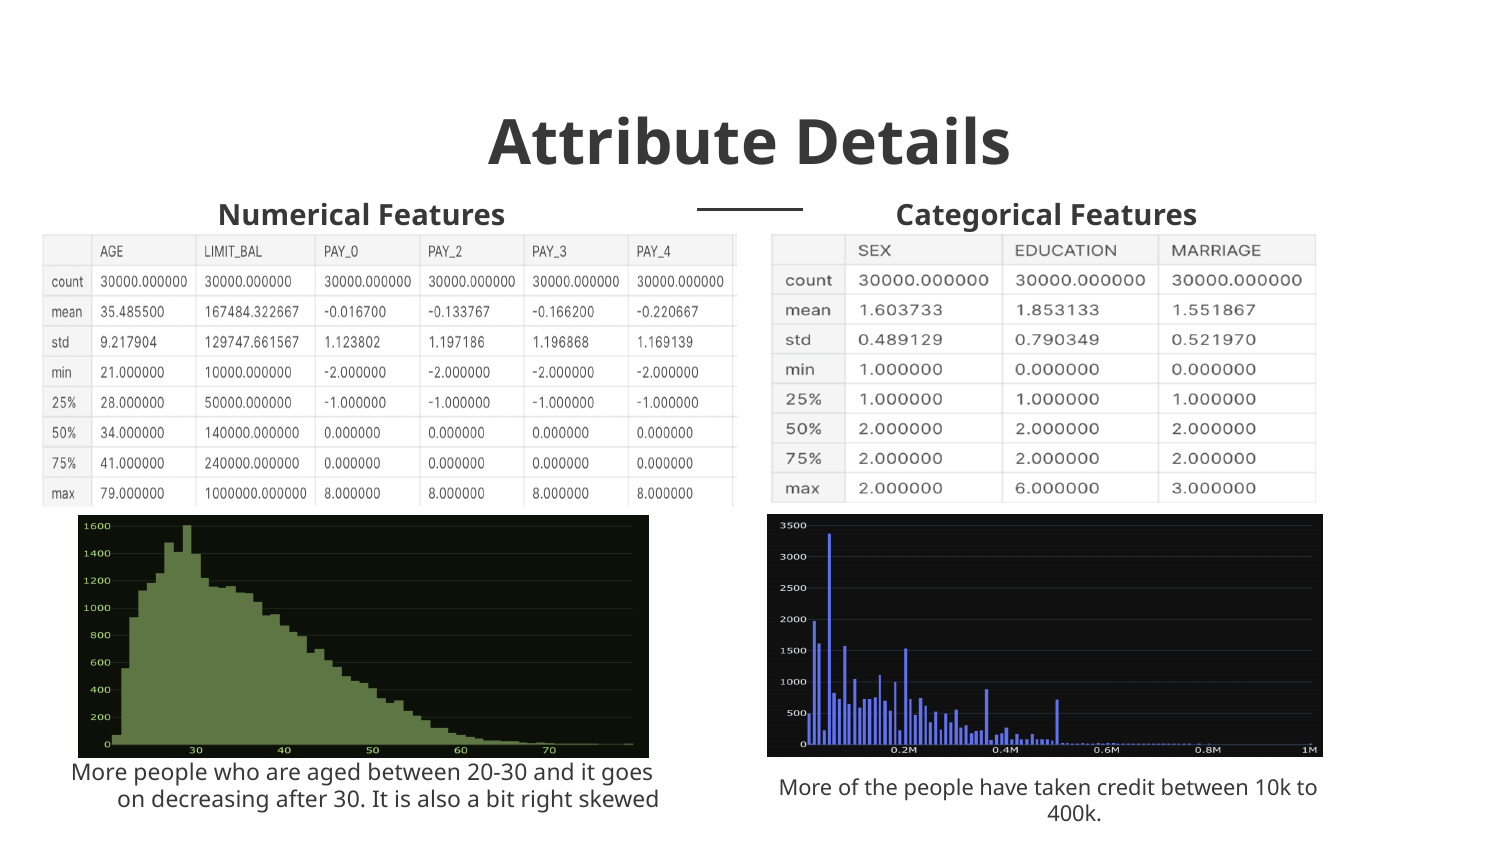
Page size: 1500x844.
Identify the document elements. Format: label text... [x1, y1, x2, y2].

picture [767, 513, 1323, 757]
title Attribute Details [276, 87, 1224, 174]
picture [37, 226, 738, 759]
text_box More people who are aged between 20-30 and it goes on decreasing after 30. It is also a bit right skewed [22, 742, 680, 814]
subtitle Numerical Features [145, 181, 579, 224]
picture [762, 226, 1323, 507]
text_box More of the people have taken credit between 10k to 400k. [736, 758, 1338, 814]
text_box Categorical Features [830, 181, 1264, 224]
